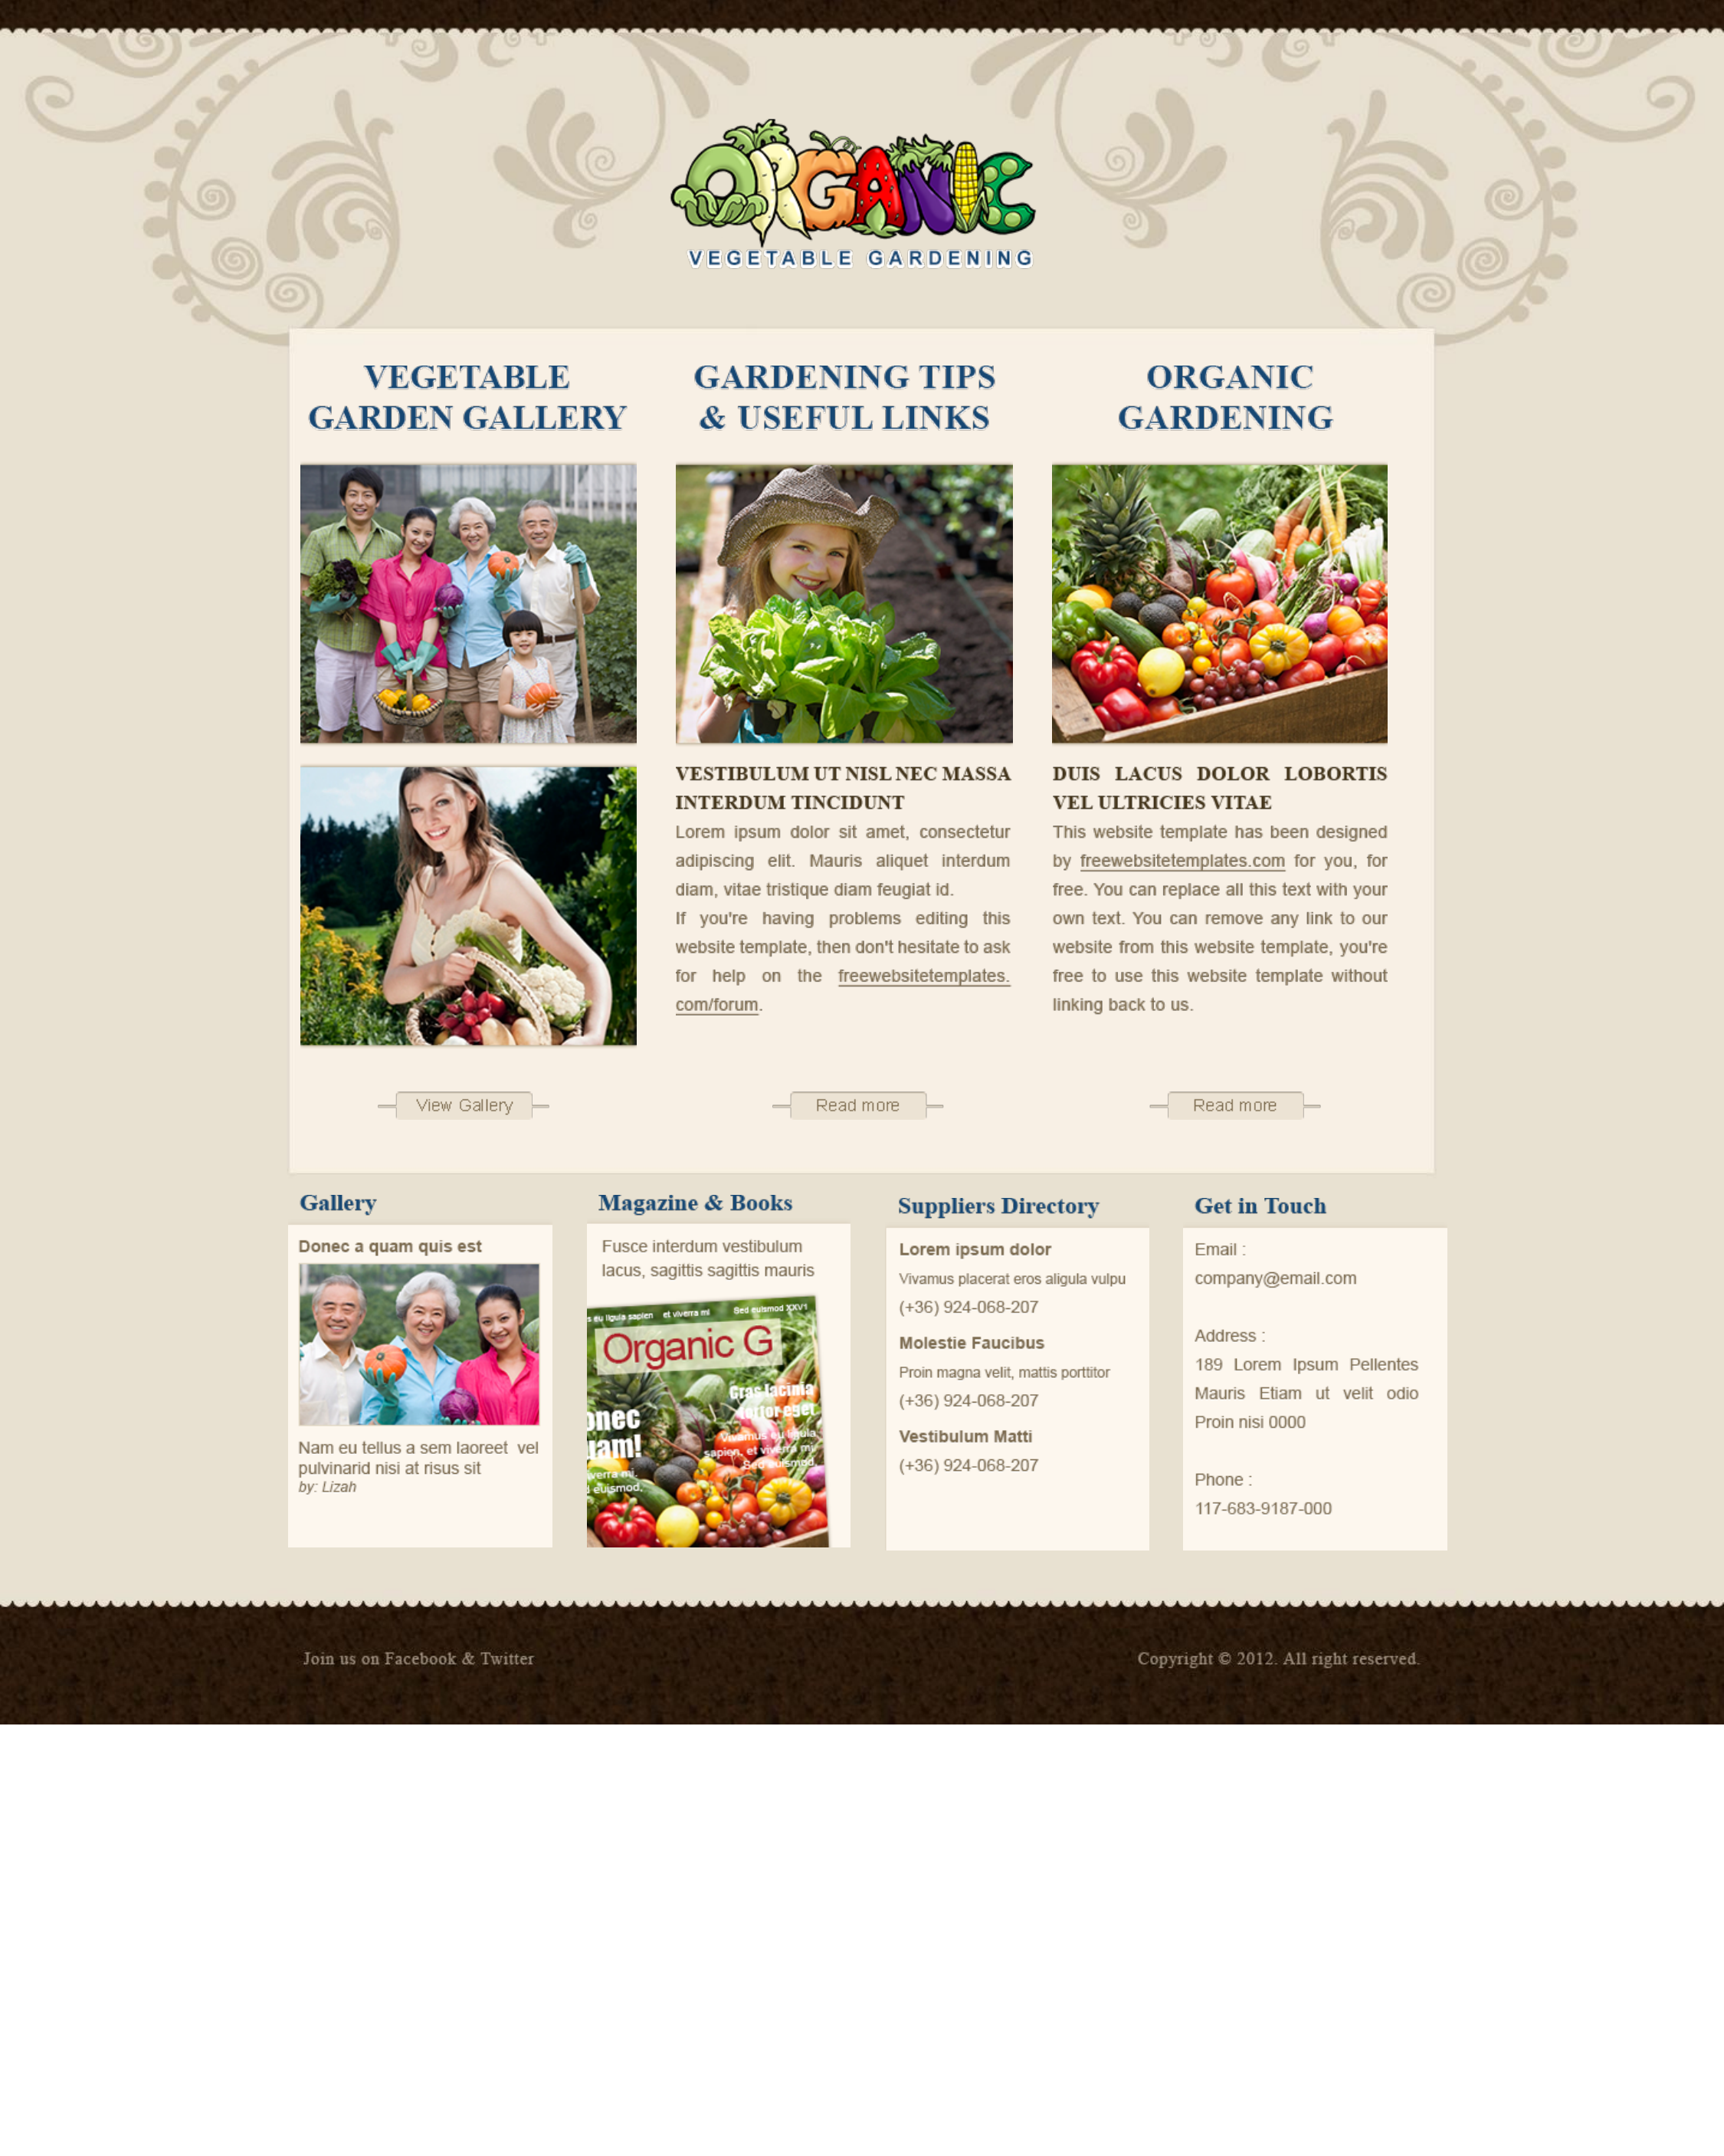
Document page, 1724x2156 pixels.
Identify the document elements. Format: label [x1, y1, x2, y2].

picture [0, 0, 1724, 1725]
